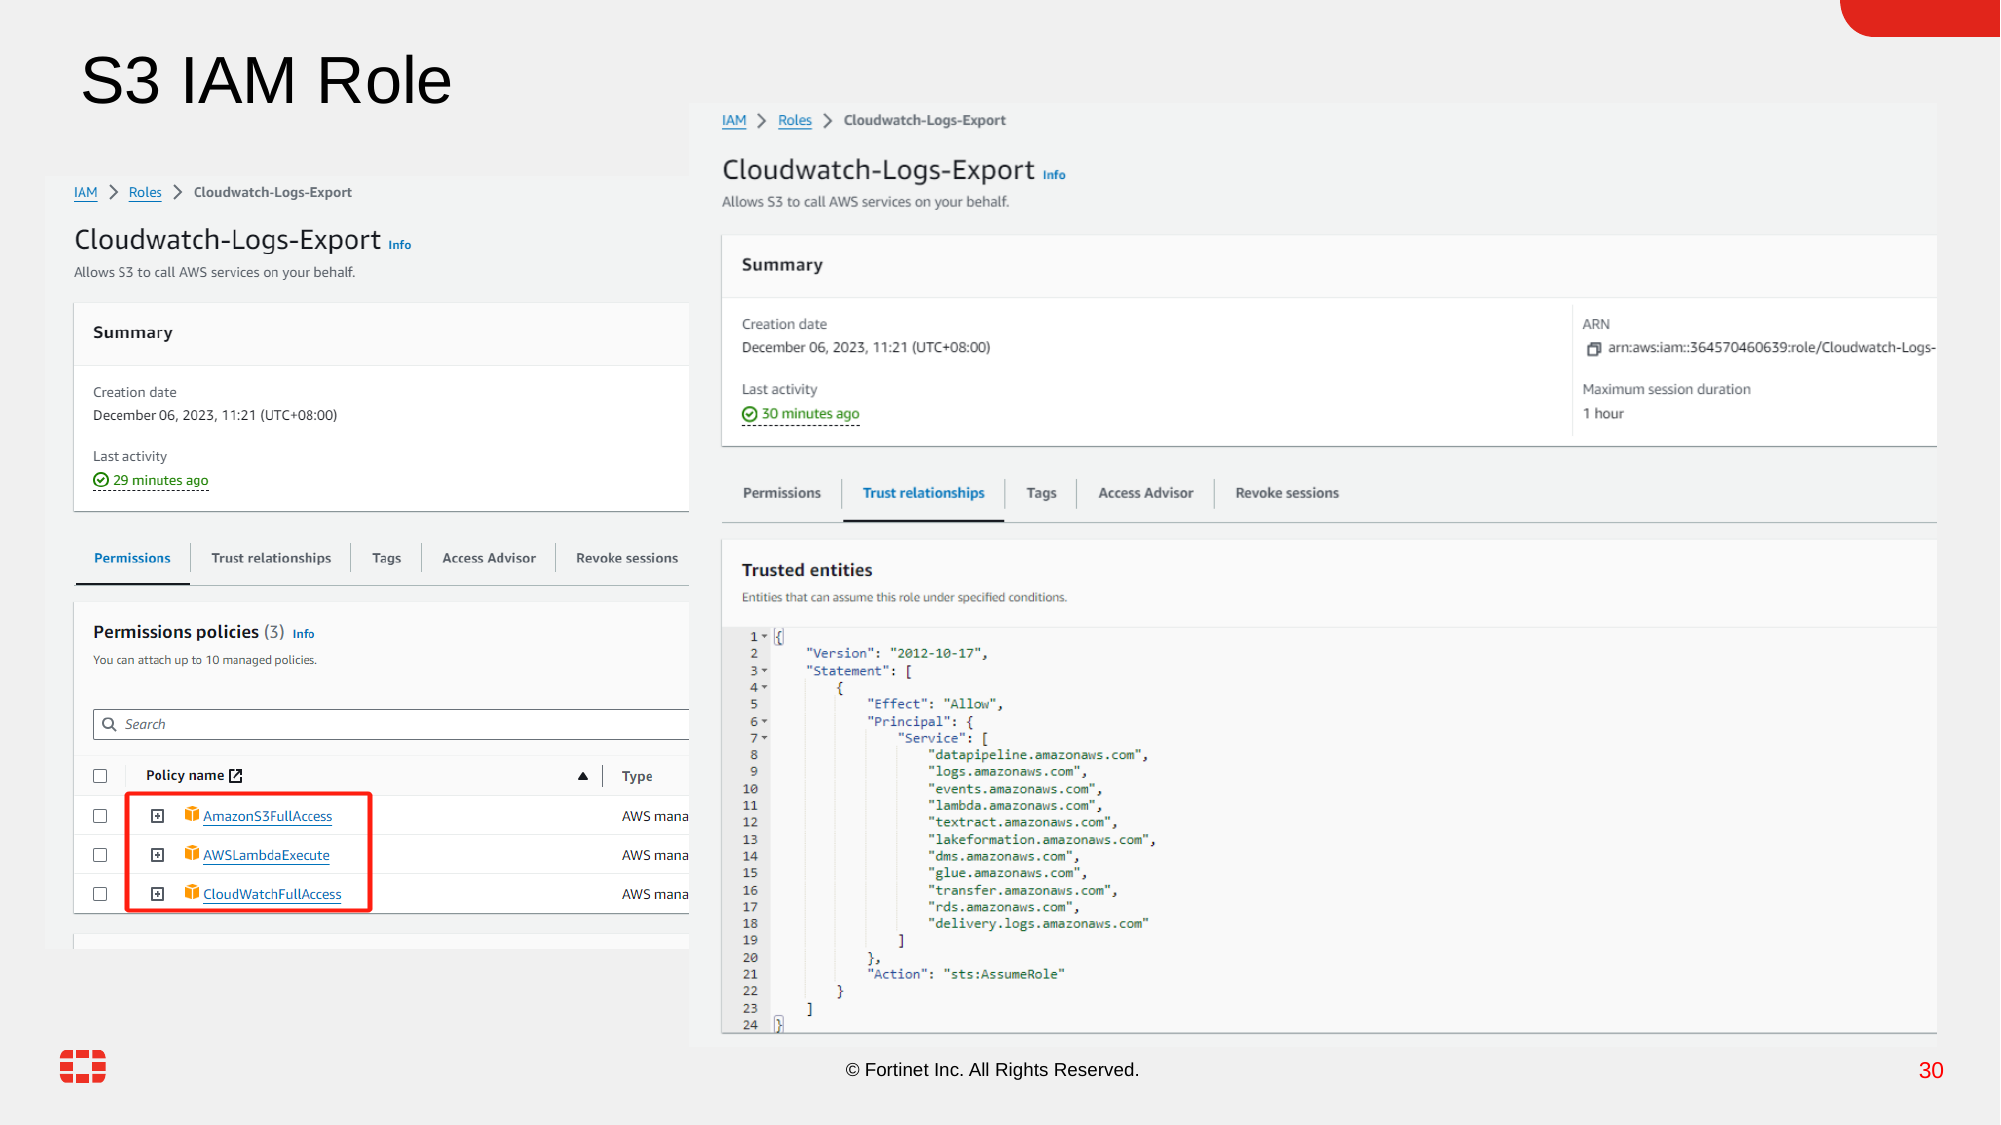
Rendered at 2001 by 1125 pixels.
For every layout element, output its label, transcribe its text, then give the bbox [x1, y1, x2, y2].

picture [45, 103, 1937, 1047]
text_box S3 IAM Role [65, 38, 470, 126]
